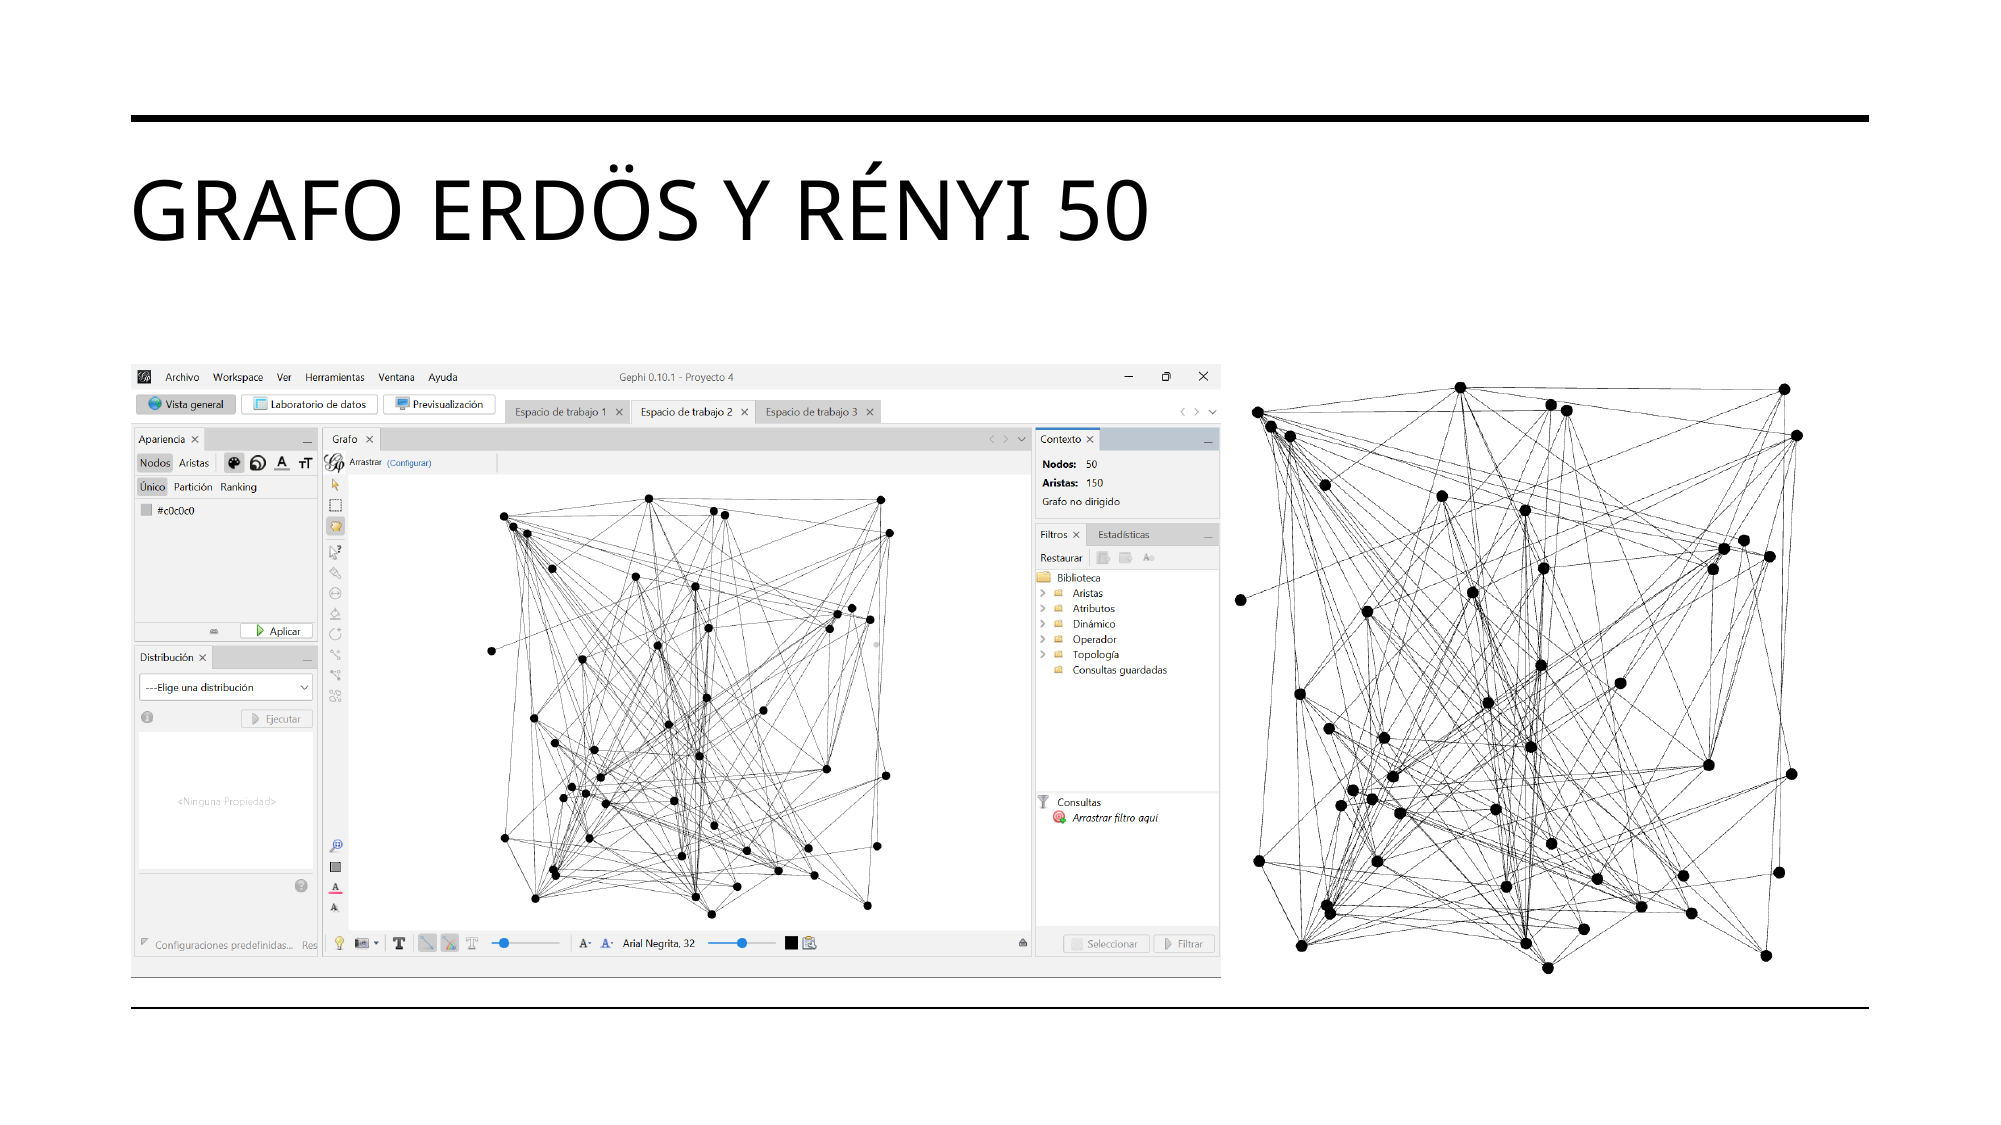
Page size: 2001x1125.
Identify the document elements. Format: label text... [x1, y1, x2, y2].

picture [1221, 363, 1819, 978]
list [131, 364, 1221, 978]
title Grafo Erdös y Rényi 50 [114, 149, 1869, 365]
